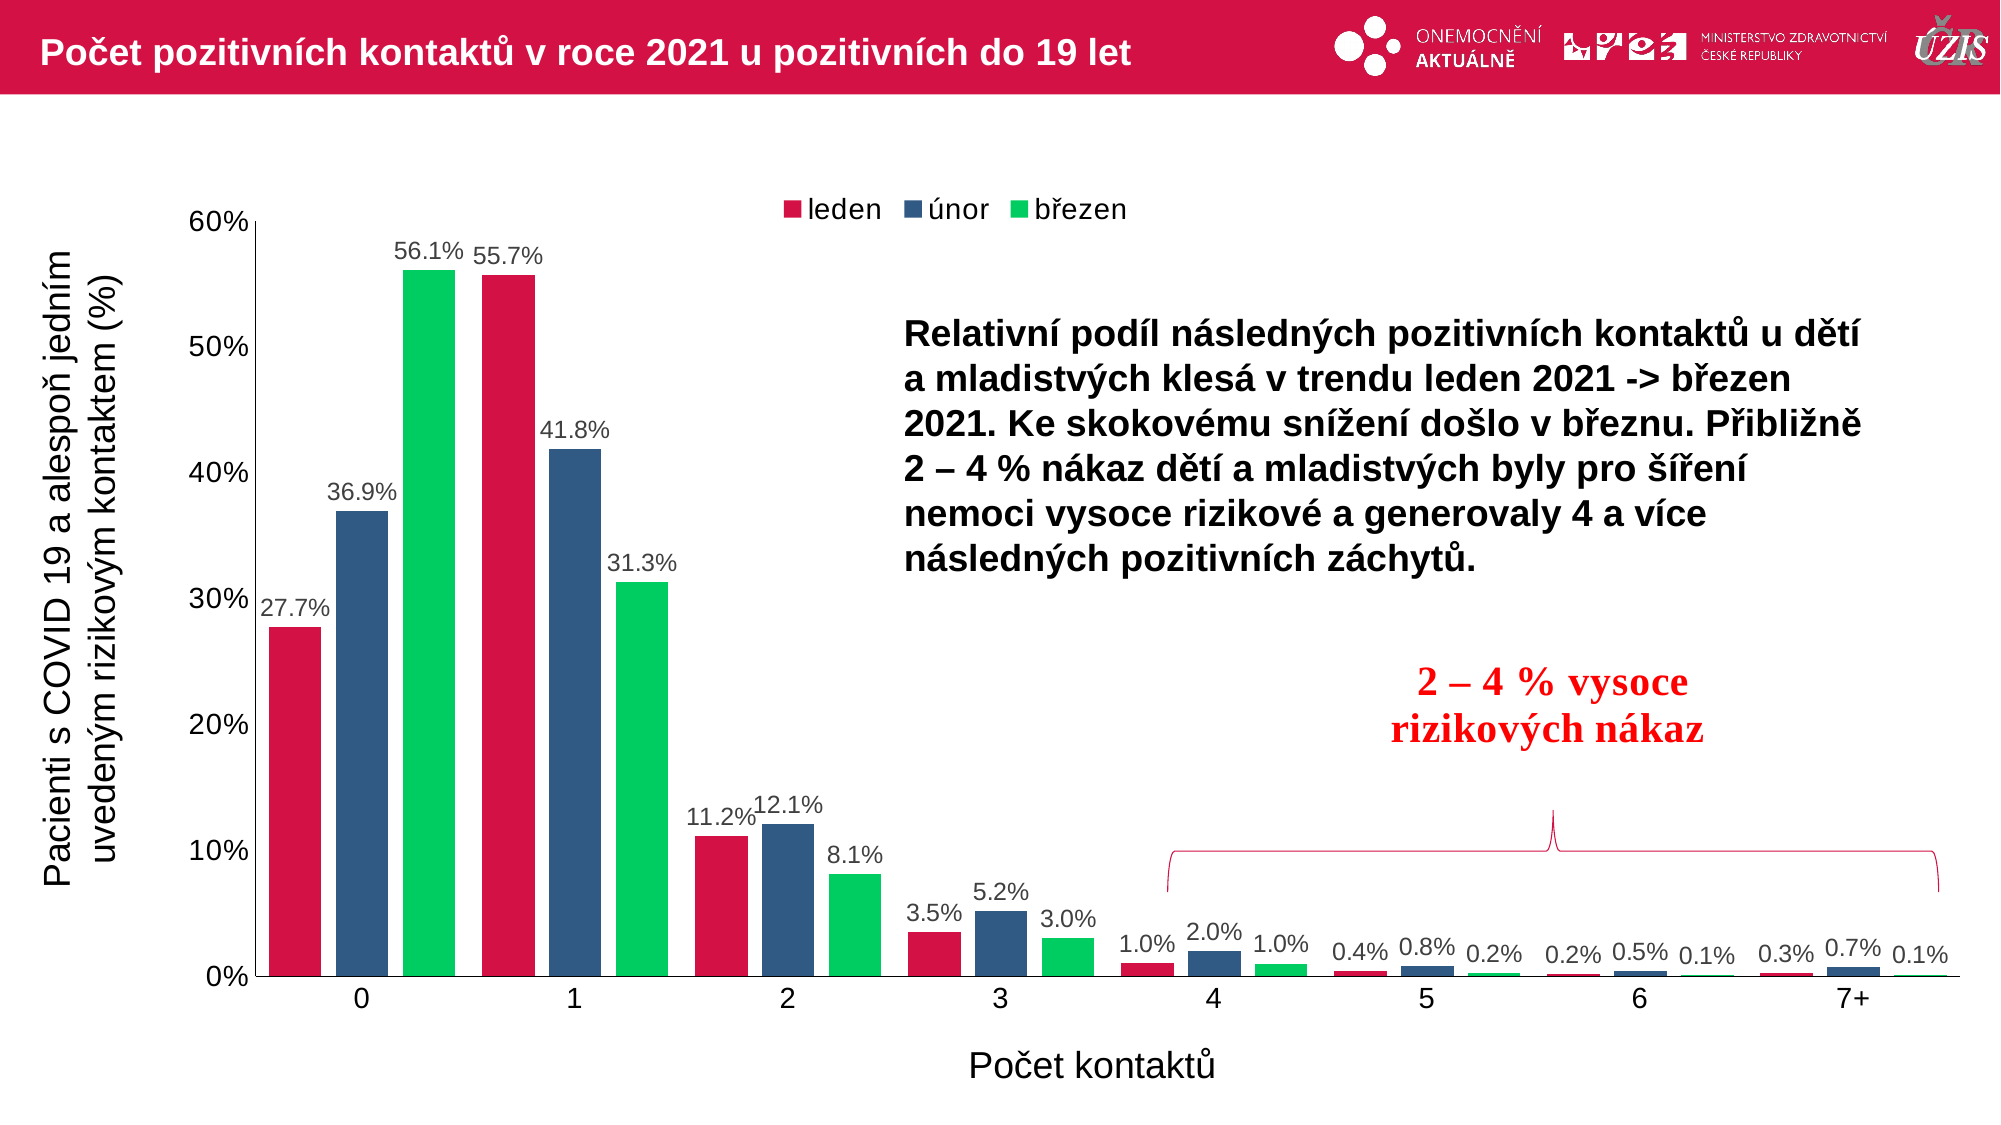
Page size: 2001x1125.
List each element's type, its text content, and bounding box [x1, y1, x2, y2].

text_box Počet kontaktů [953, 1034, 1242, 1094]
chart [78, 144, 1965, 1034]
picture [1334, 16, 1542, 76]
title Počet pozitivních kontaktů v roce 2021 u pozitivních do 19 let [25, 6, 1310, 101]
text_box Pacienti s COVID 19 a alespoň jedním uvedeným rizikovým kontaktem (%) [25, 175, 78, 964]
picture [1563, 31, 1888, 60]
picture [1915, 15, 1989, 66]
